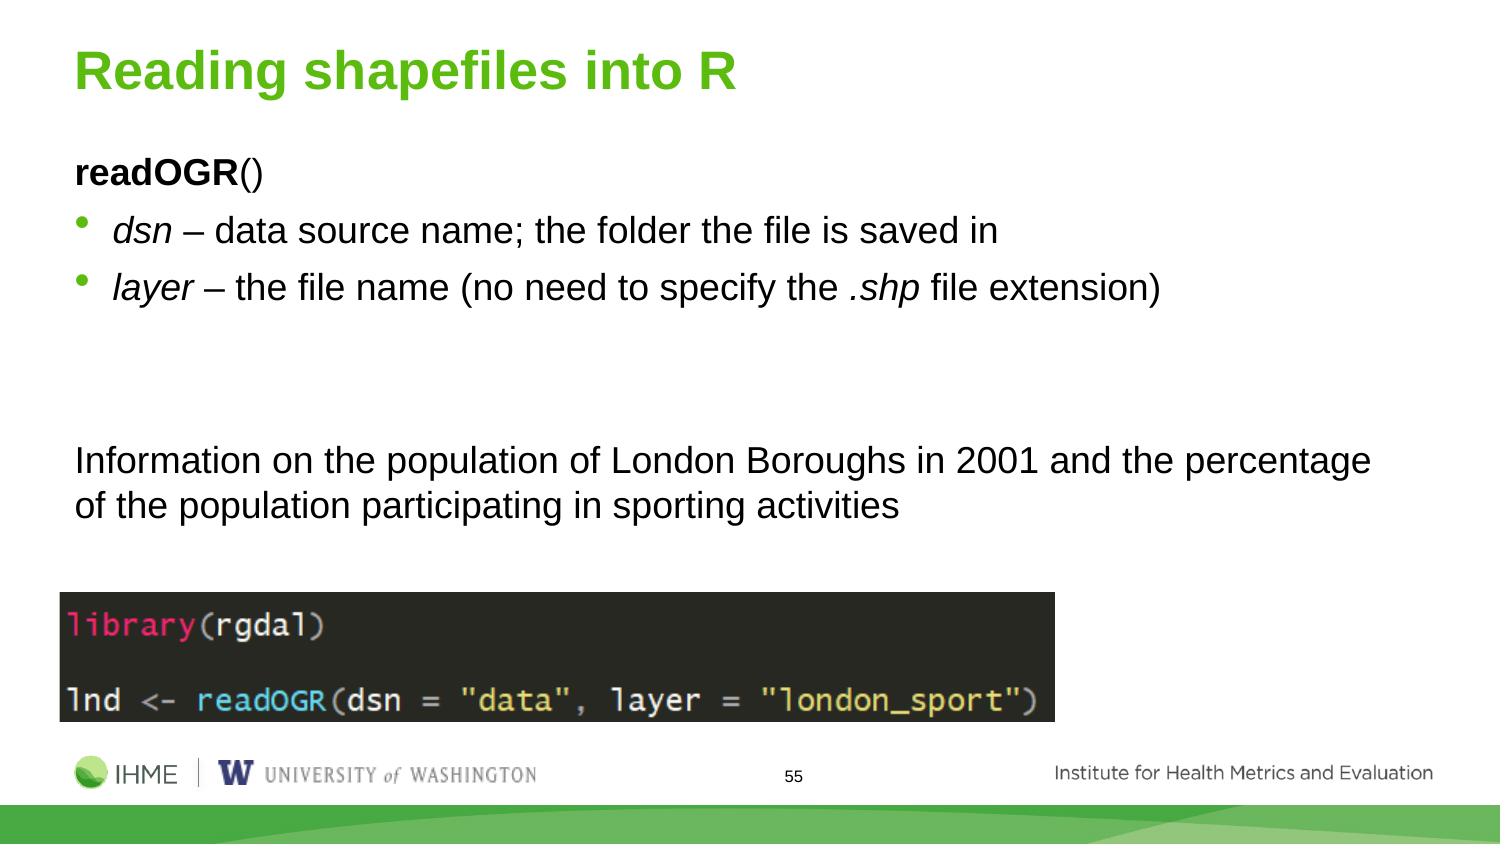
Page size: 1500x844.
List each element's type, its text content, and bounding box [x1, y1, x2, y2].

picture [0, 805, 1500, 844]
list readOGR() dsn – data source name; the folder the file is saved in layer – the file name (no need to specify the .shp file extension) Information on the population of London Boroughs in 2001 and the percentage of the population participating in sporting activities [59, 140, 1410, 685]
picture [1049, 759, 1437, 784]
picture [74, 755, 177, 789]
title Reading shapefiles into R [59, 27, 1404, 109]
slide_number 55 [768, 758, 820, 794]
picture [59, 592, 1056, 722]
